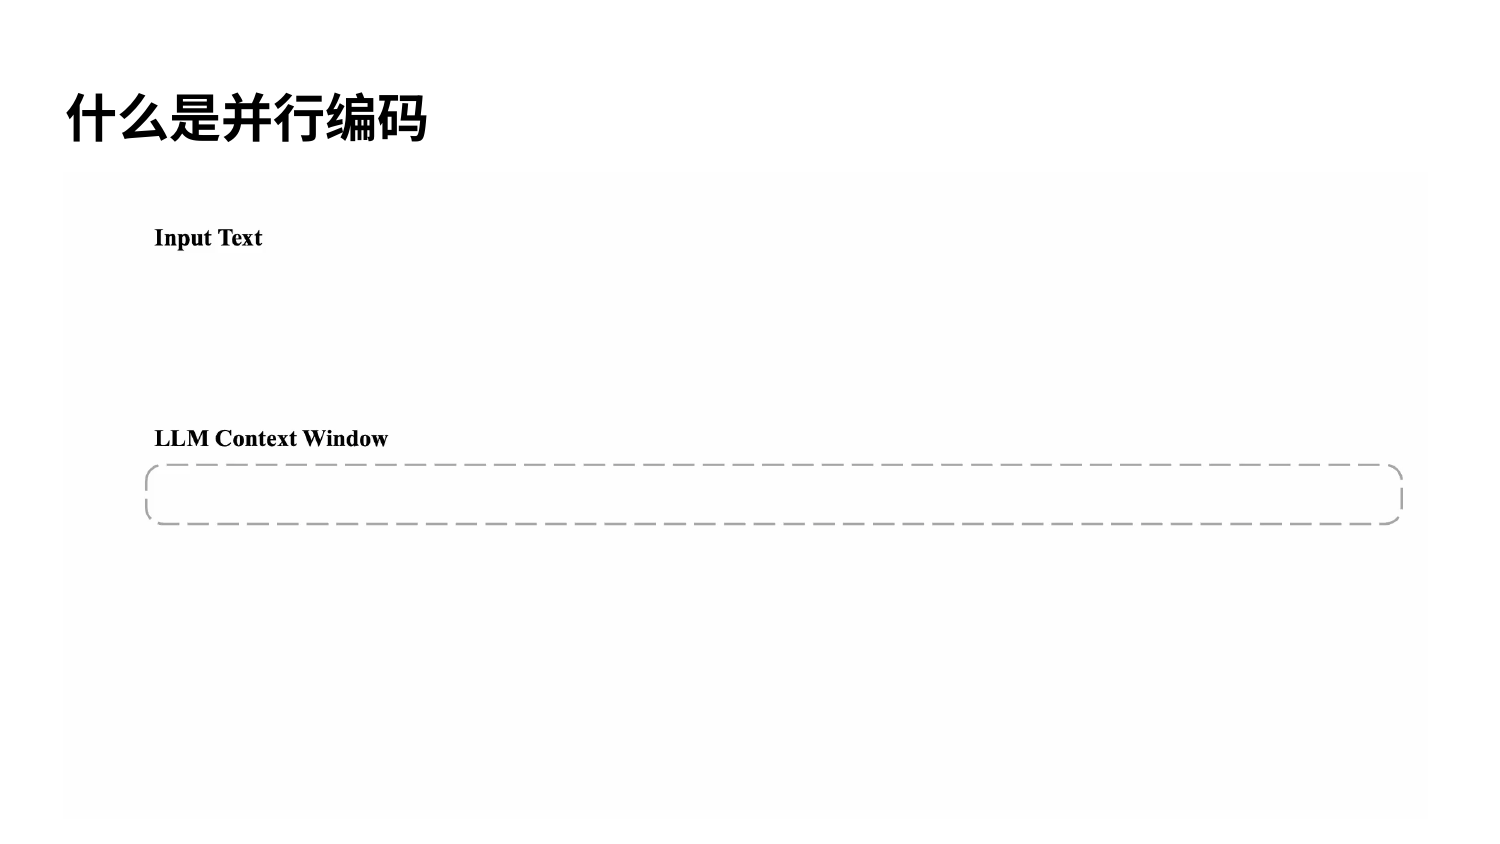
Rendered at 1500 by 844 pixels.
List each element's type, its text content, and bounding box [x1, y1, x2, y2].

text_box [62, 171, 1429, 820]
title 什么是并行编码 [63, 82, 1426, 170]
